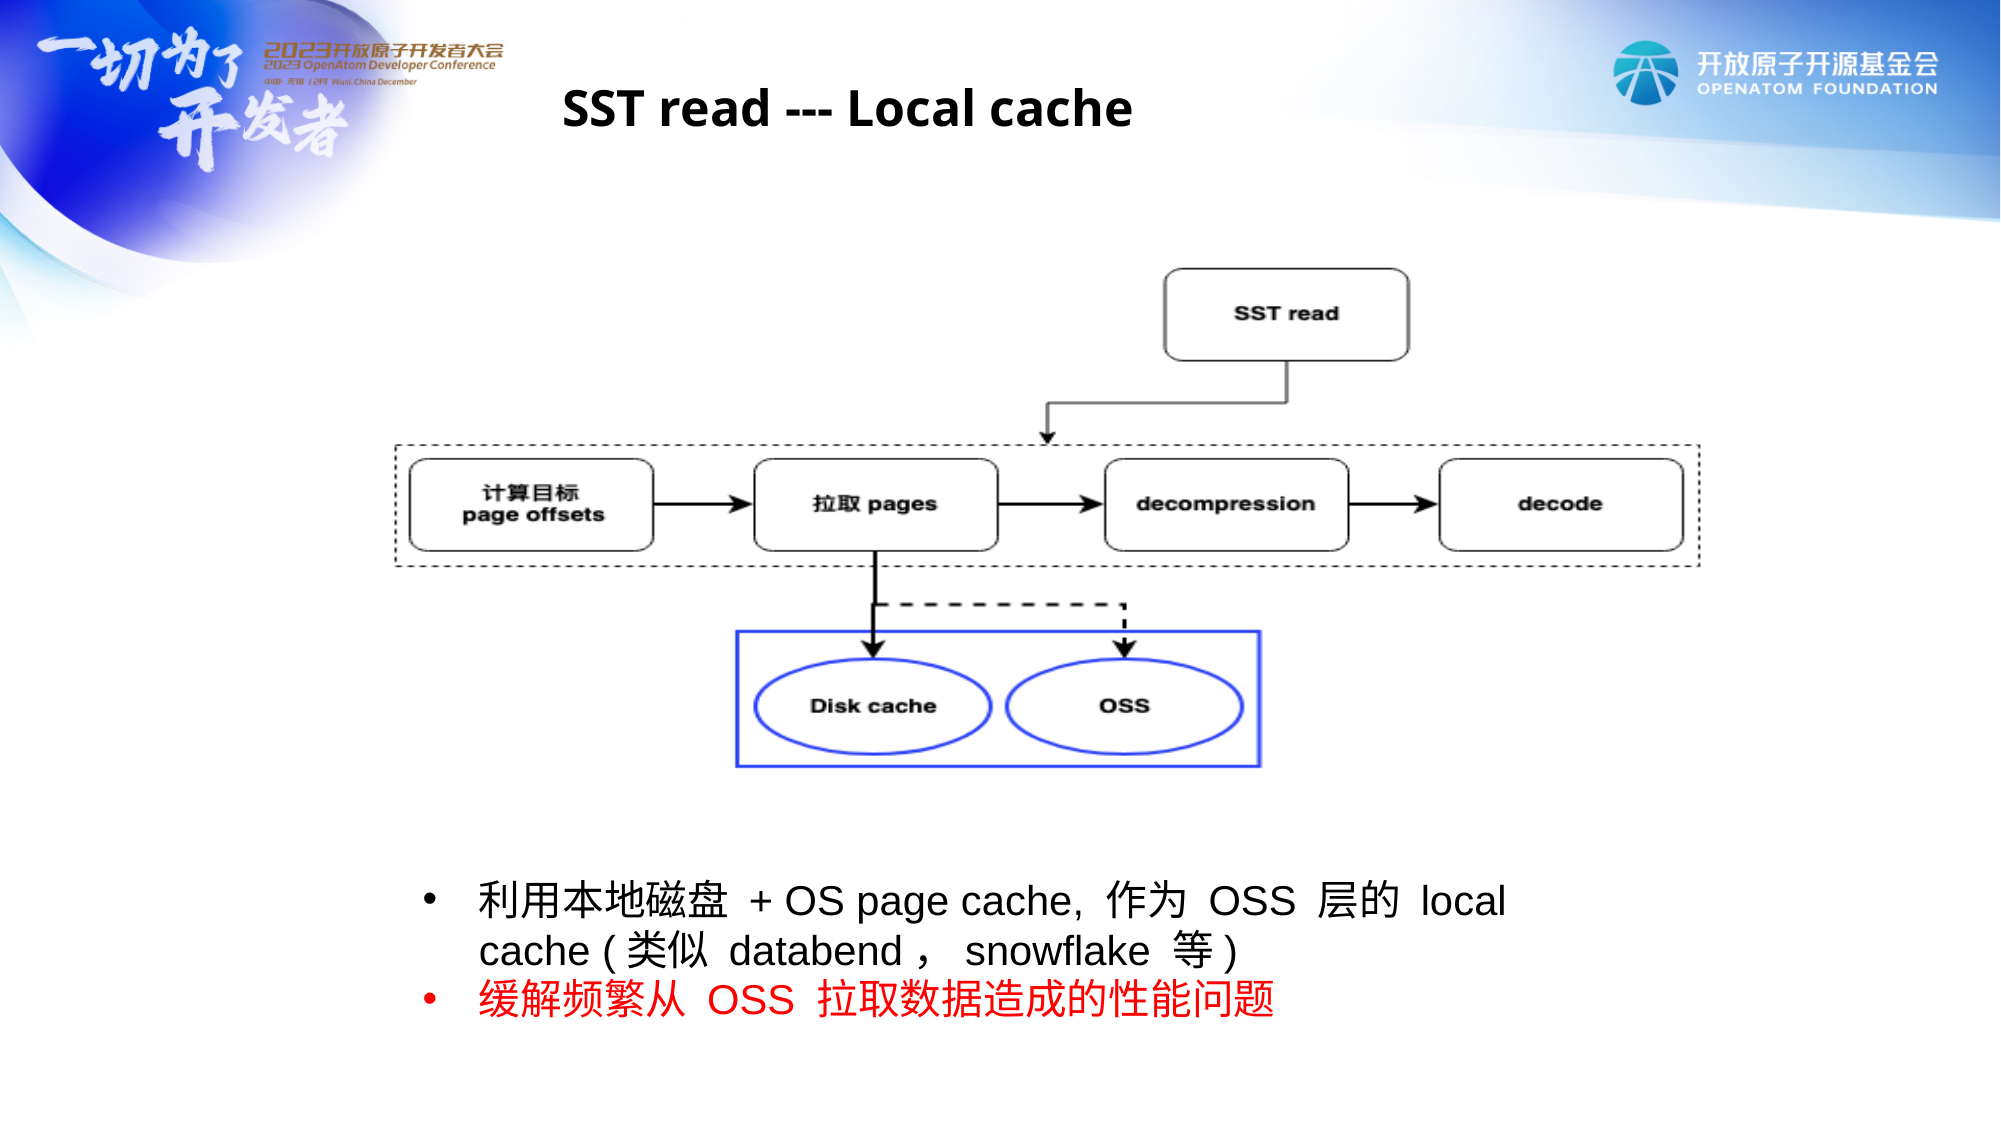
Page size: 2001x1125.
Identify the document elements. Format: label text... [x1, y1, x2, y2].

text_box 利用本地磁盘 + OS page cache, 作为 OSS 层的 local cache (类似 databend，snowflake 等) 缓解频繁从 OSS 拉取数据造成的性能问题 [332, 865, 1559, 1082]
text_box SST read --- Local cache [547, 39, 1149, 145]
picture [0, 0, 2001, 1125]
